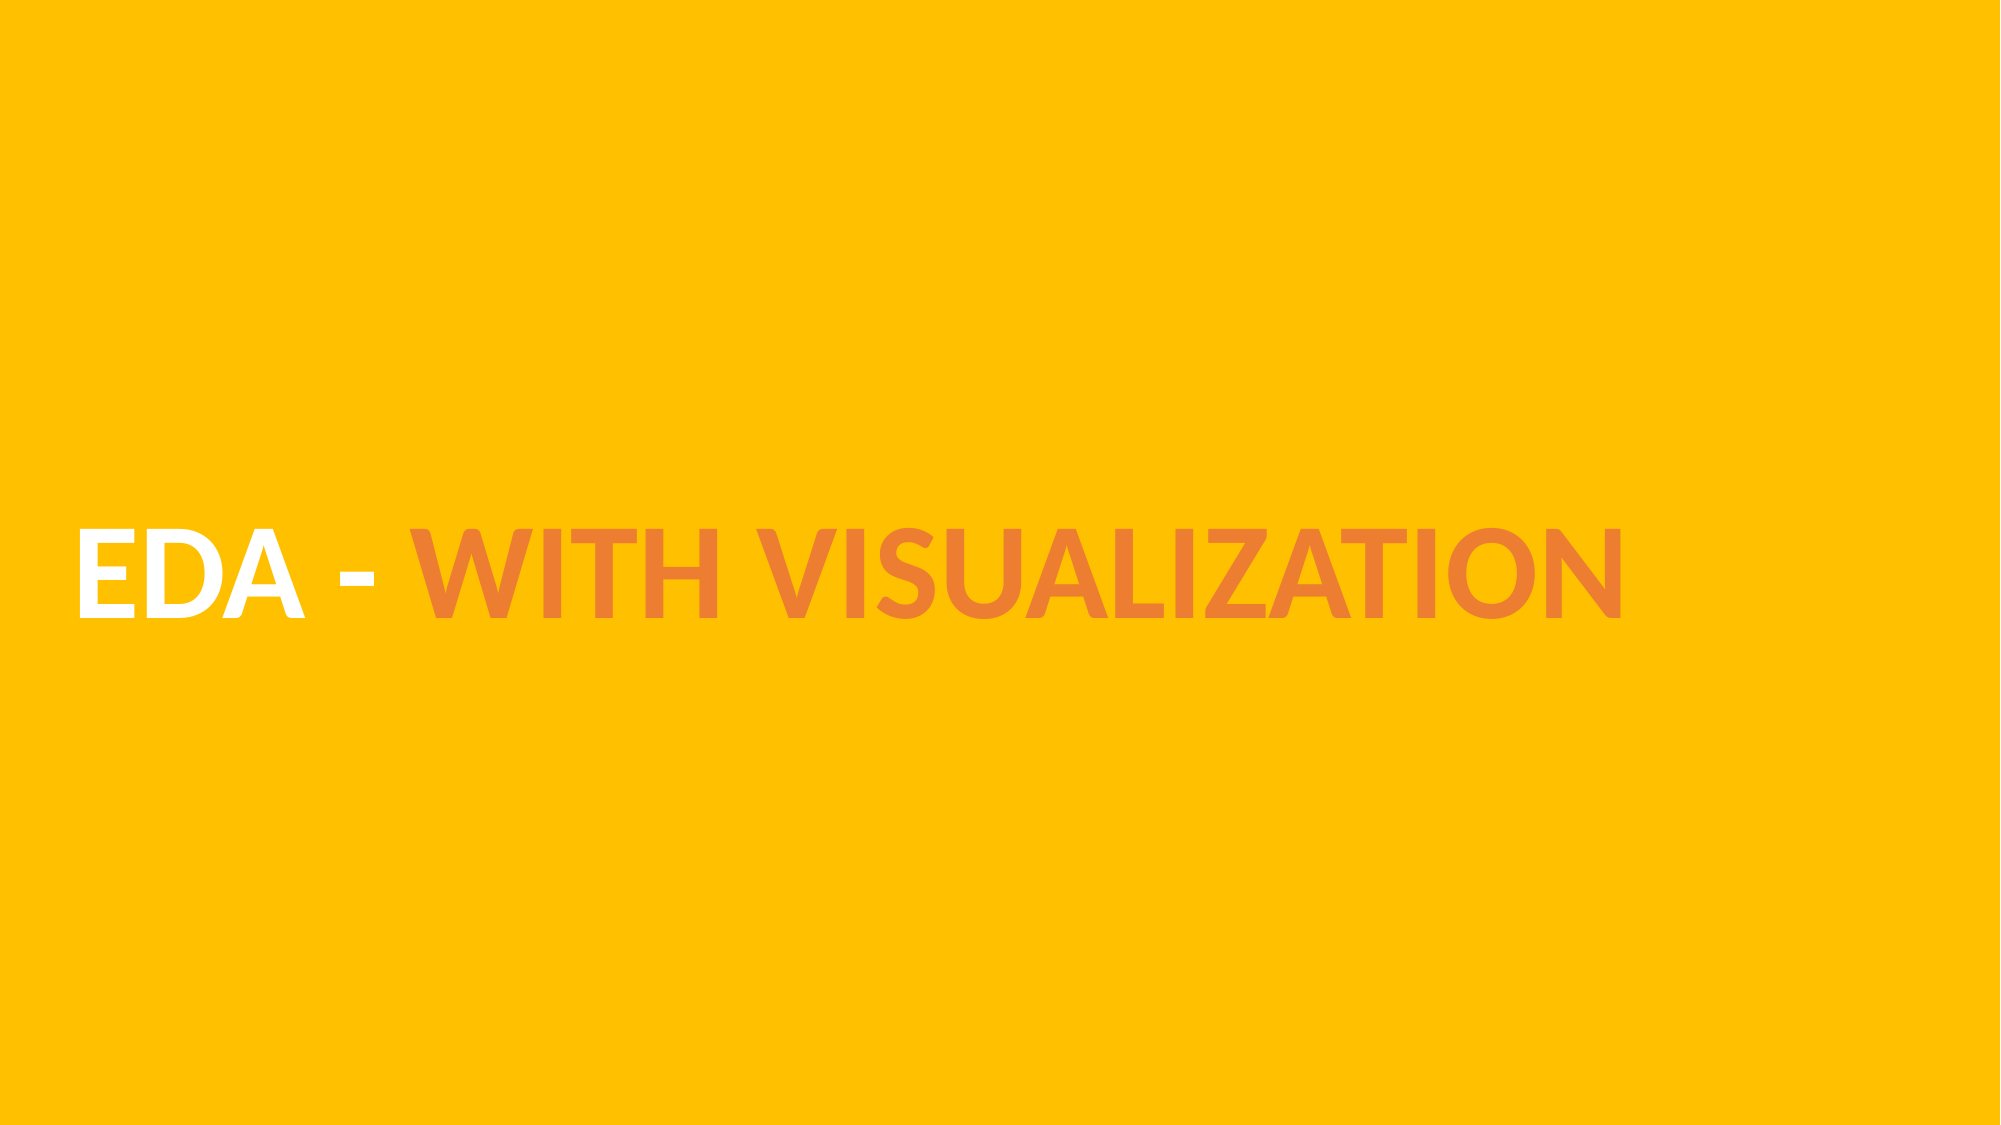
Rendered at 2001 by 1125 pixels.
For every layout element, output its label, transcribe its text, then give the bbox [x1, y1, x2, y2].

title EDA - WITH VISUALIZATION [66, 479, 1934, 646]
